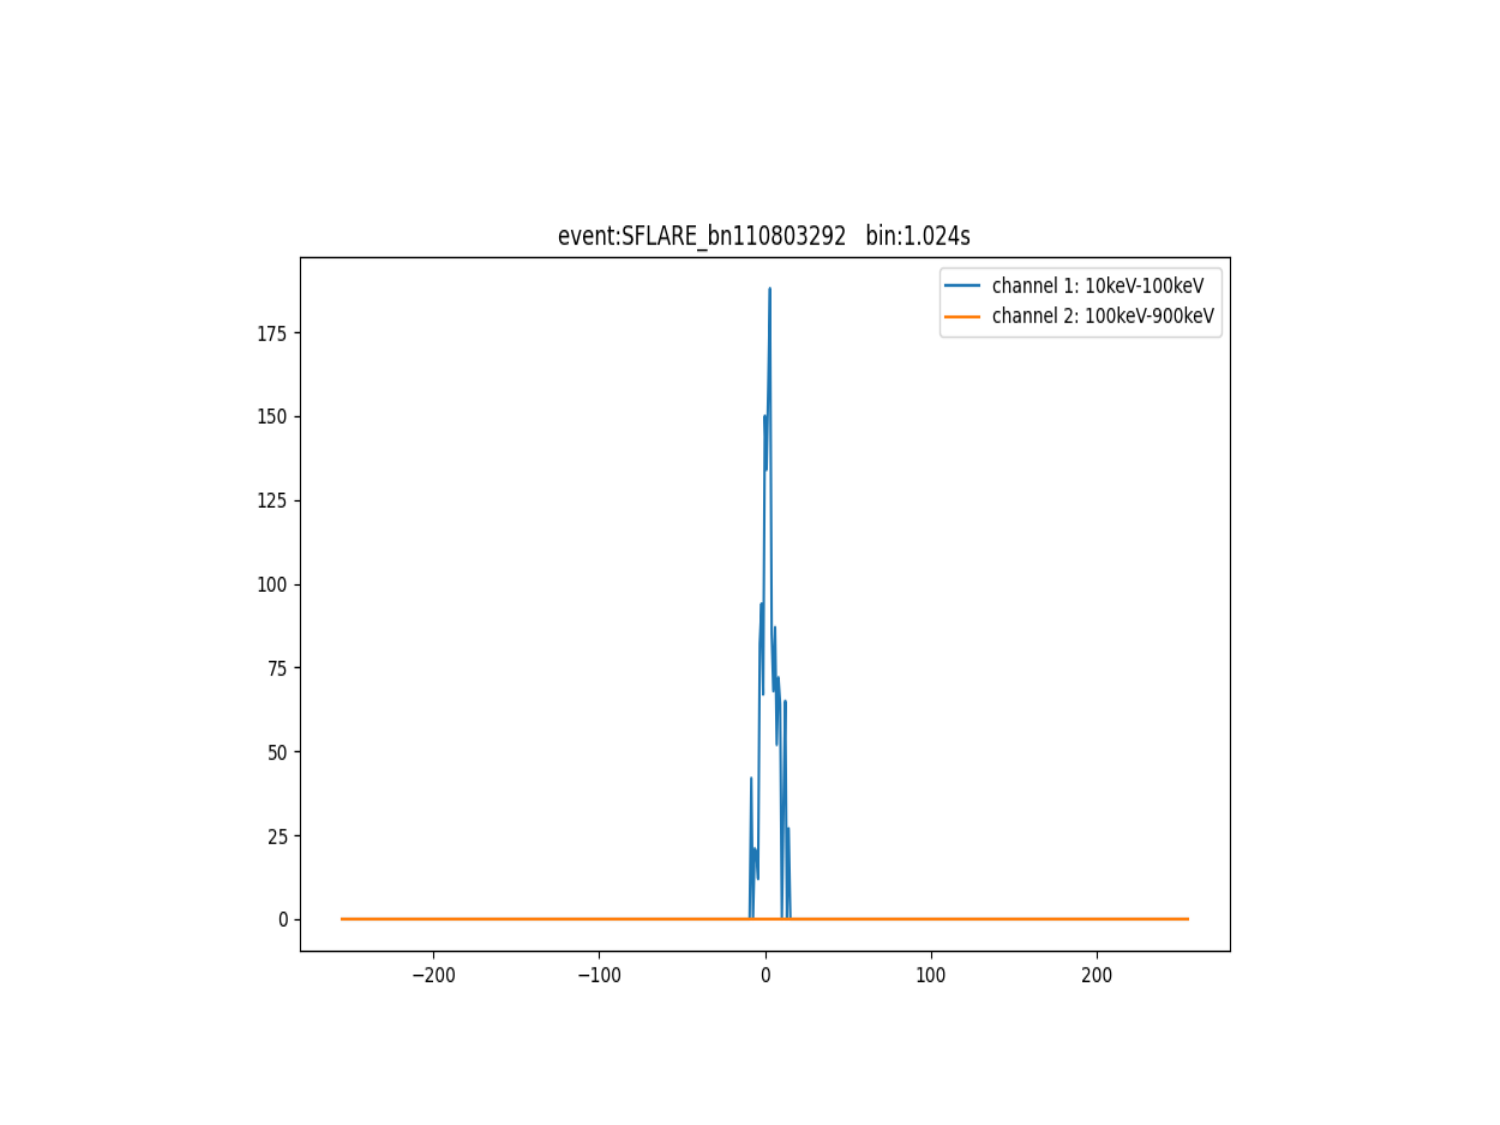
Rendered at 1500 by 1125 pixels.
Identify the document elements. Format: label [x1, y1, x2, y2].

picture [149, 149, 1351, 1051]
